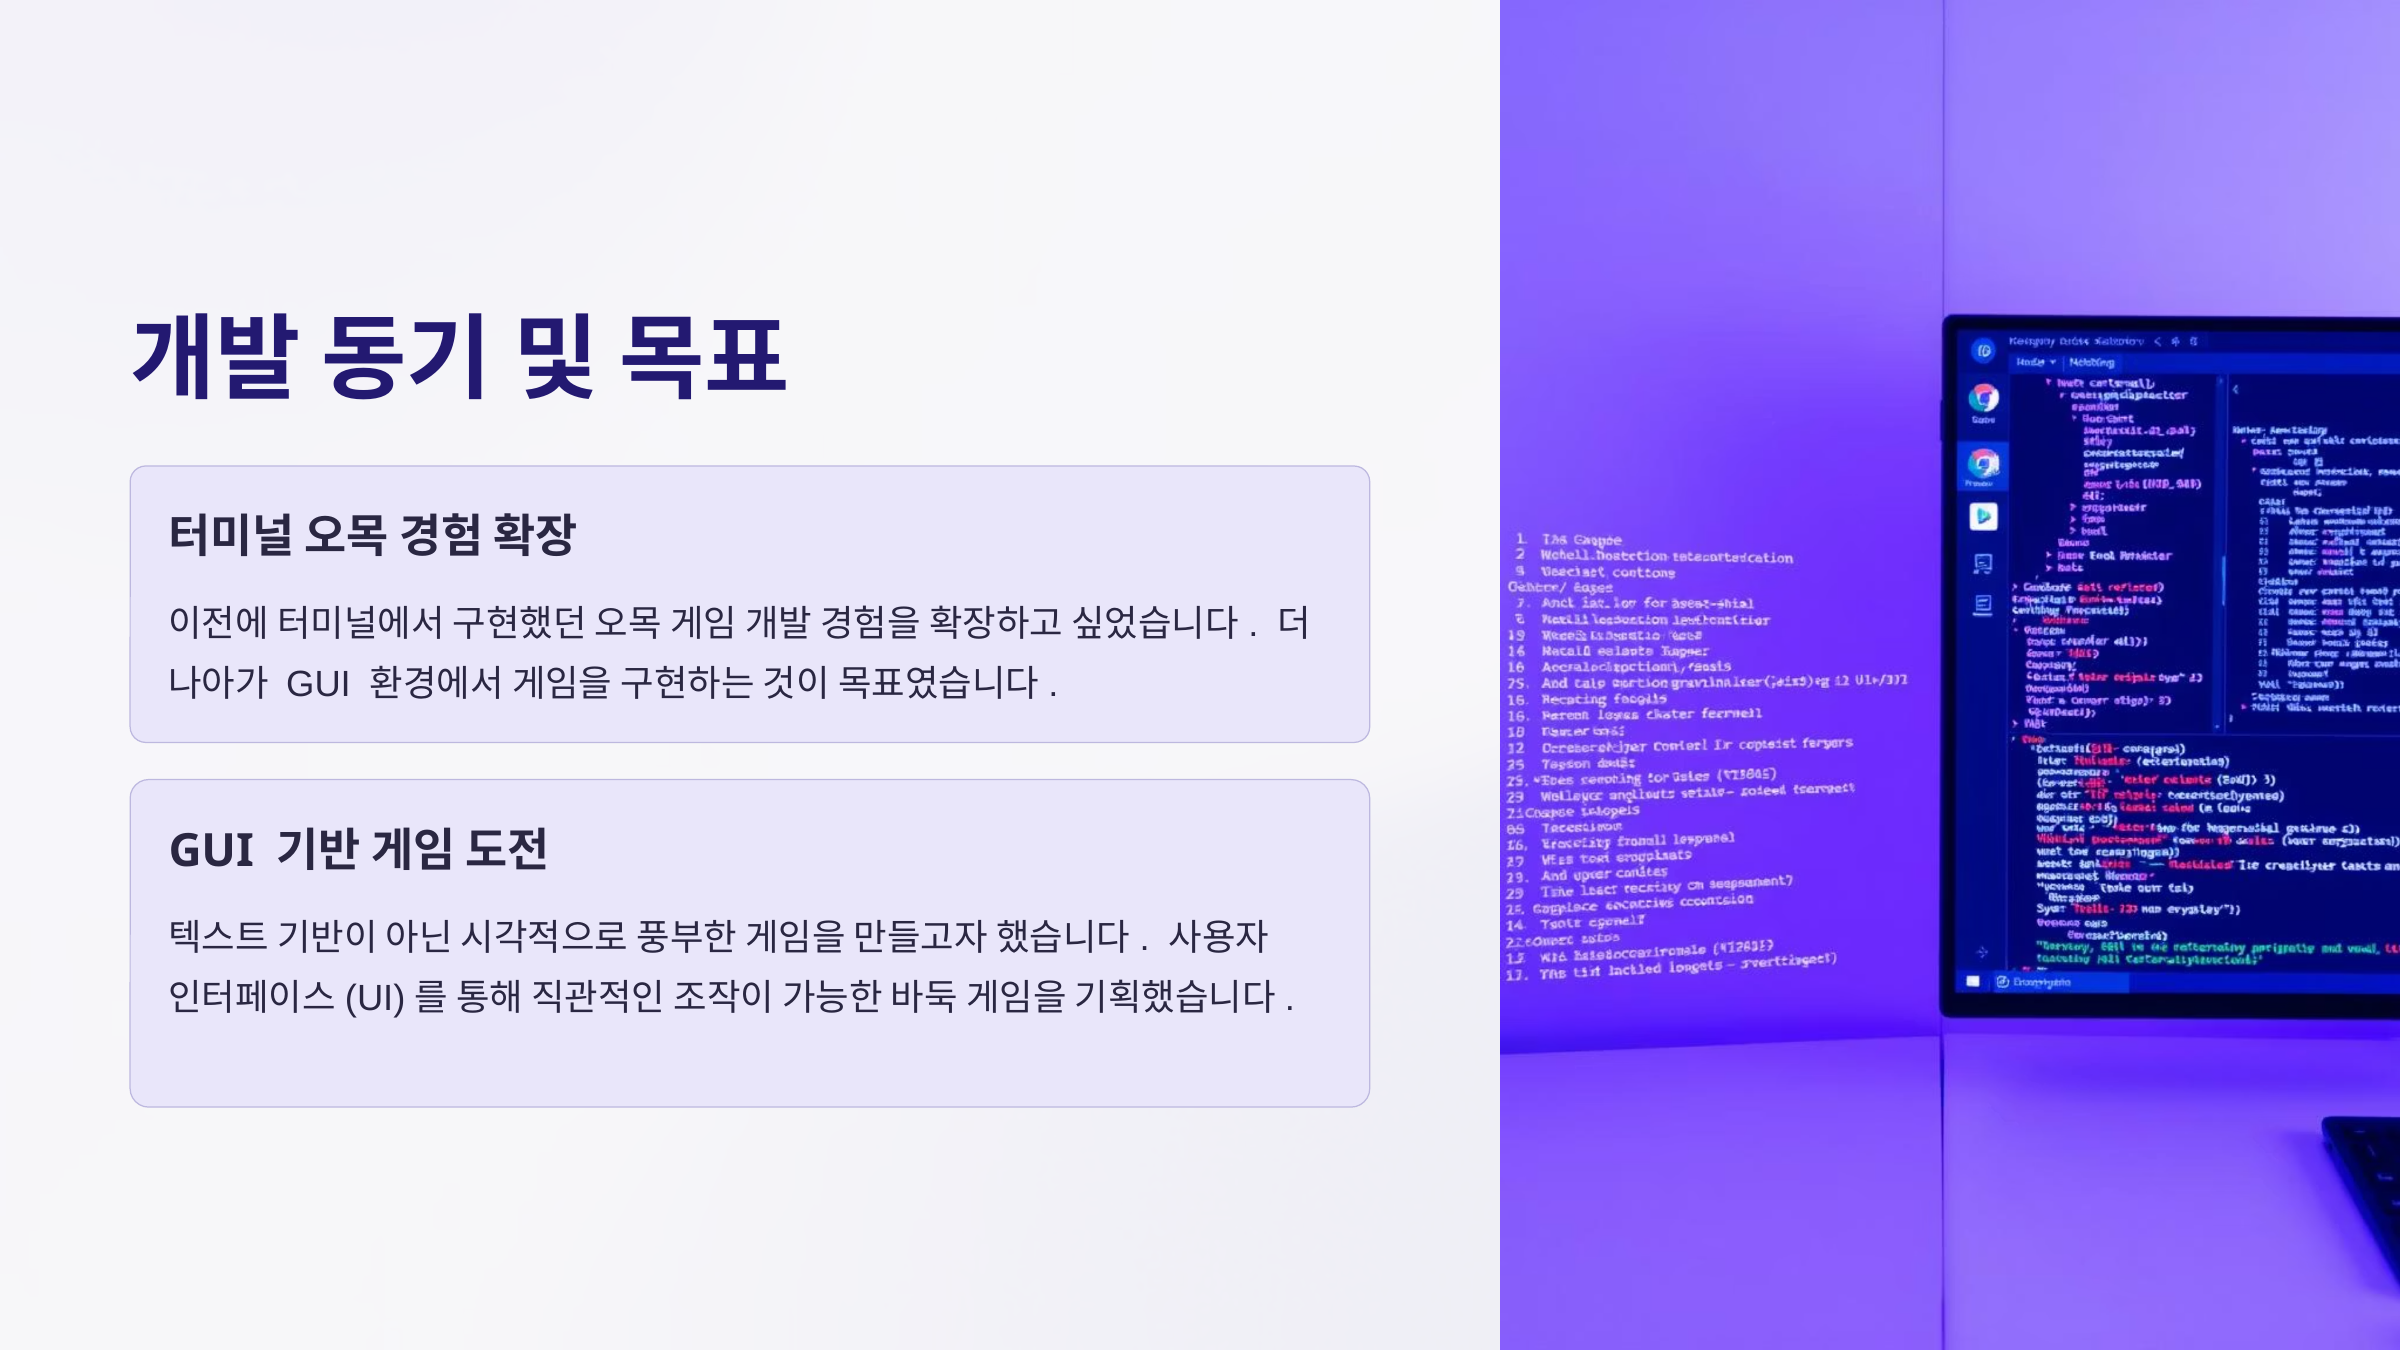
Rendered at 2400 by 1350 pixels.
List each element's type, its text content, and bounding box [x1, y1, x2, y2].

text_box 개발 동기 및 목표 [130, 293, 1061, 411]
text_box 이전에 터미널에서 구현했던 오목 게임 개발 경험을 확장하고 싶었습니다. 더 나아가 GUI 환경에서 게임을 구현하는 것이 목표였습니다. [168, 584, 1332, 704]
text_box [130, 779, 1370, 1108]
picture [1499, 0, 2400, 1350]
text_box 터미널 오목 경험 확장 [168, 504, 634, 563]
text_box 텍스트 기반이 아닌 시각적으로 풍부한 게임을 만들고자 했습니다. 사용자 인터페이스(UI)를 통해 직관적인 조작이 가능한 바둑 게임을 기획했습니다. [168, 898, 1332, 1018]
text_box GUI 기반 게임 도전 [168, 818, 634, 877]
text_box [130, 465, 1370, 743]
